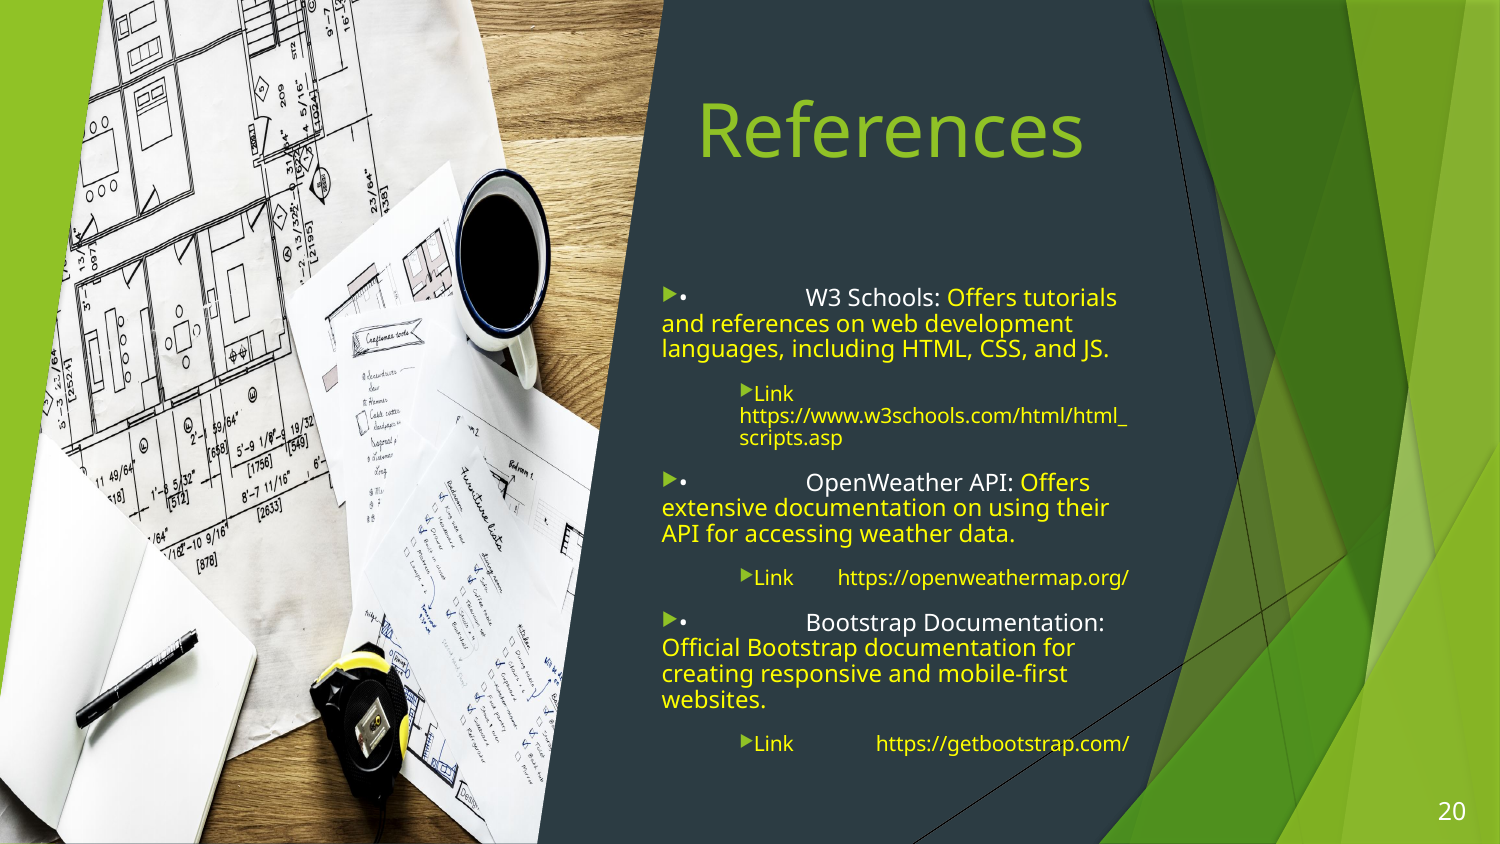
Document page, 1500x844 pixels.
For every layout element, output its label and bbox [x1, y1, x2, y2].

text_box [667, 0, 1500, 844]
picture [0, 0, 665, 844]
